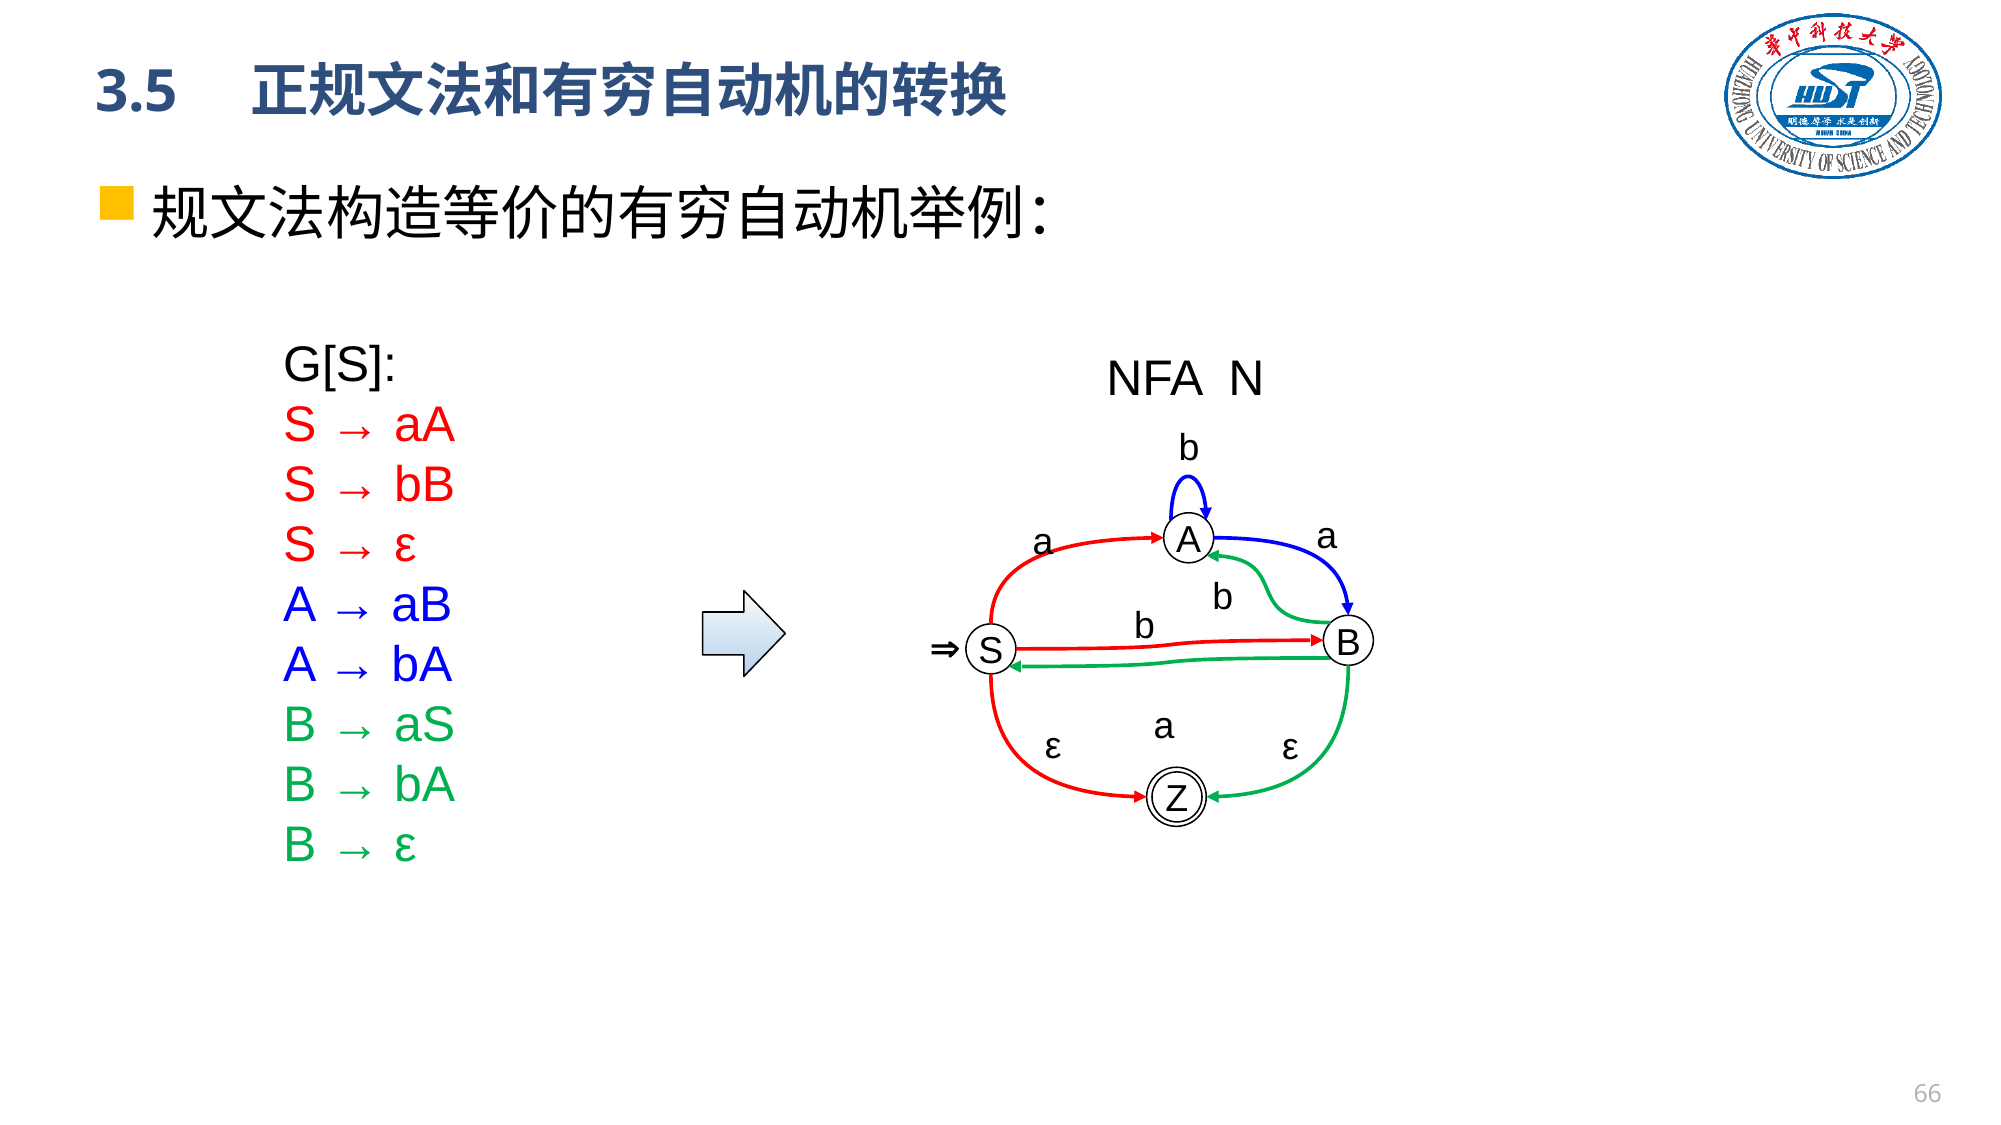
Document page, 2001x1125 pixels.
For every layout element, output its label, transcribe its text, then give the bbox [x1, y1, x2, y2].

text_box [911, 415, 1374, 827]
picture [1724, 13, 1942, 179]
text_box G[S]: S → aA S → bB S → ε A → aB A → bA B → aS B → bA B → ε [268, 323, 580, 879]
text_box [702, 590, 786, 677]
title 3.5 正规文法和有穷自动机的转换 [80, 42, 1805, 144]
text_box NFA N [1091, 337, 1353, 413]
slide_number 65 [1373, 1064, 1957, 1125]
